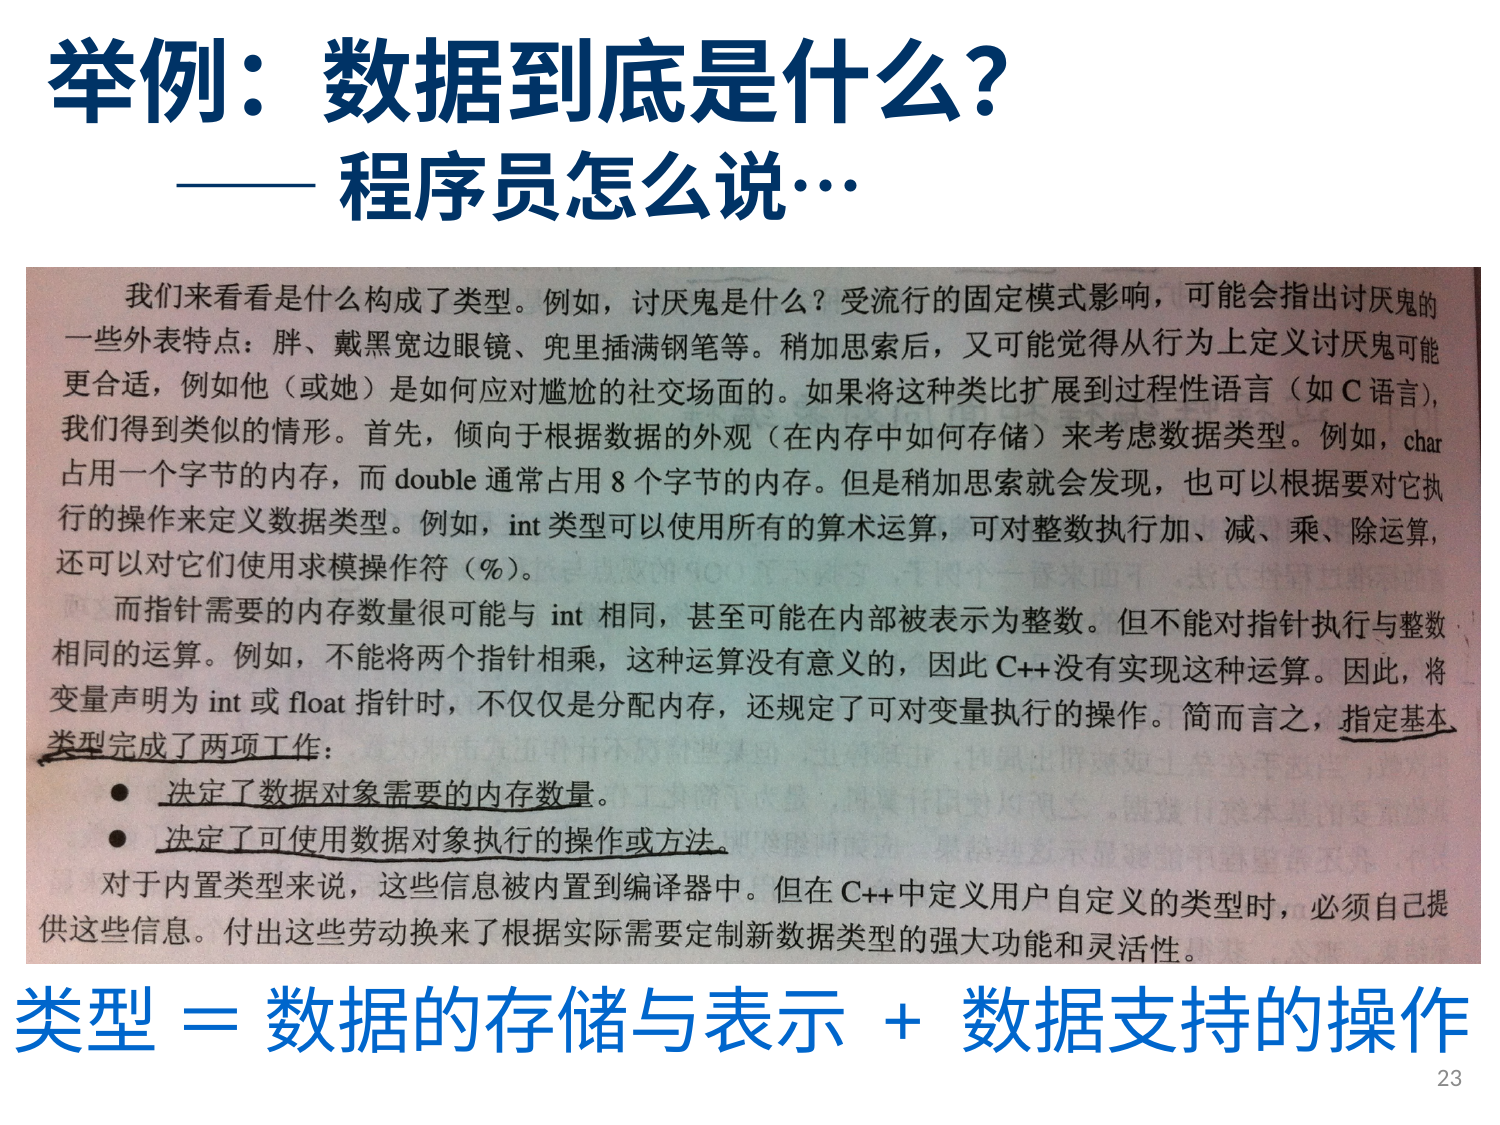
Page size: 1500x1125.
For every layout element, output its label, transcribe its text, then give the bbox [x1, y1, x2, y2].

title 举例：数据到底是什么？ —— 程序员怎么说… [31, 26, 1326, 245]
picture [26, 267, 1481, 964]
text_box 类型 ＝ 数据的存储与表示 + 数据支持的操作 [0, 966, 1500, 1070]
slide_number 23 [1139, 1046, 1478, 1107]
